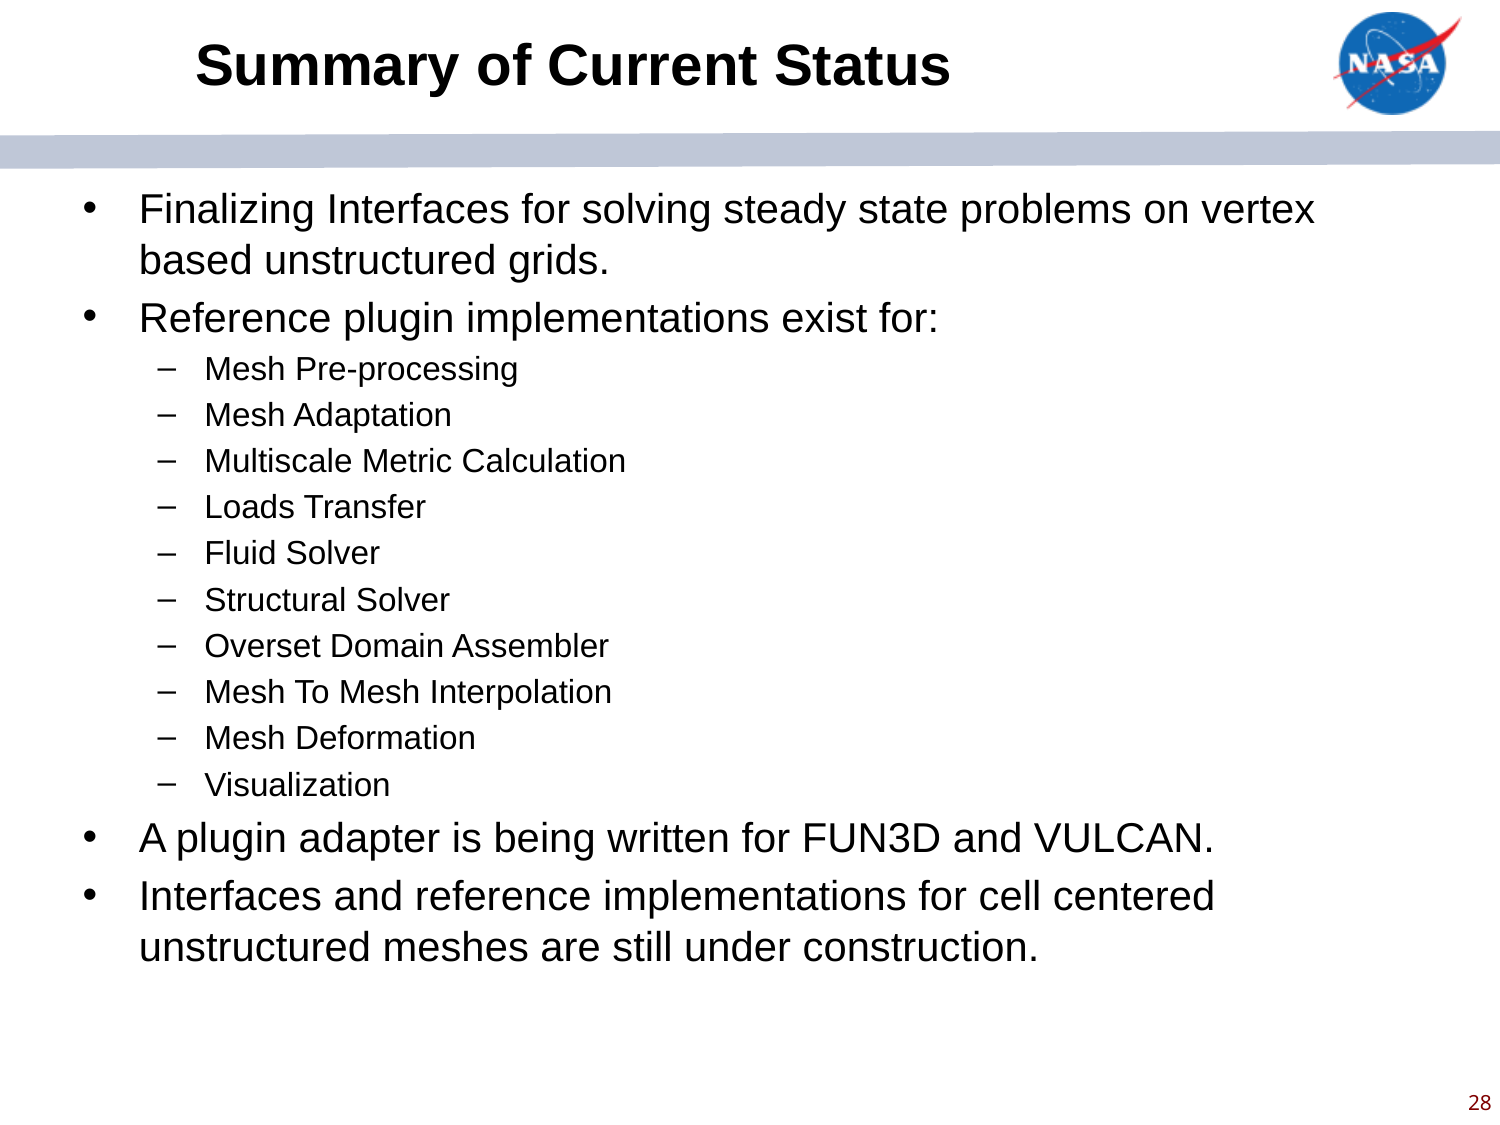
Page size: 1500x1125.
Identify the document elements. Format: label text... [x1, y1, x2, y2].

picture [1451, 12, 1462, 115]
title Summary of Current Status [186, 0, 1451, 126]
slide_number 28 [1457, 1084, 1500, 1125]
list Finalizing Interfaces for solving steady state problems on vertex based unstructured grids. Reference plugin implementations exist for: Mesh Pre-processing Mesh Adaptation Multiscale Metric Calculation Loads Transfer Fluid Solver Structural Solver Overset Domain Assembler Mesh To Mesh Interpolation Mesh Deformation Visualization A plugin adapter is being written for FUN3D and VULCAN. Interfaces and reference implementations for cell centered unstructured meshes are still under construction. [74, 174, 1426, 1044]
